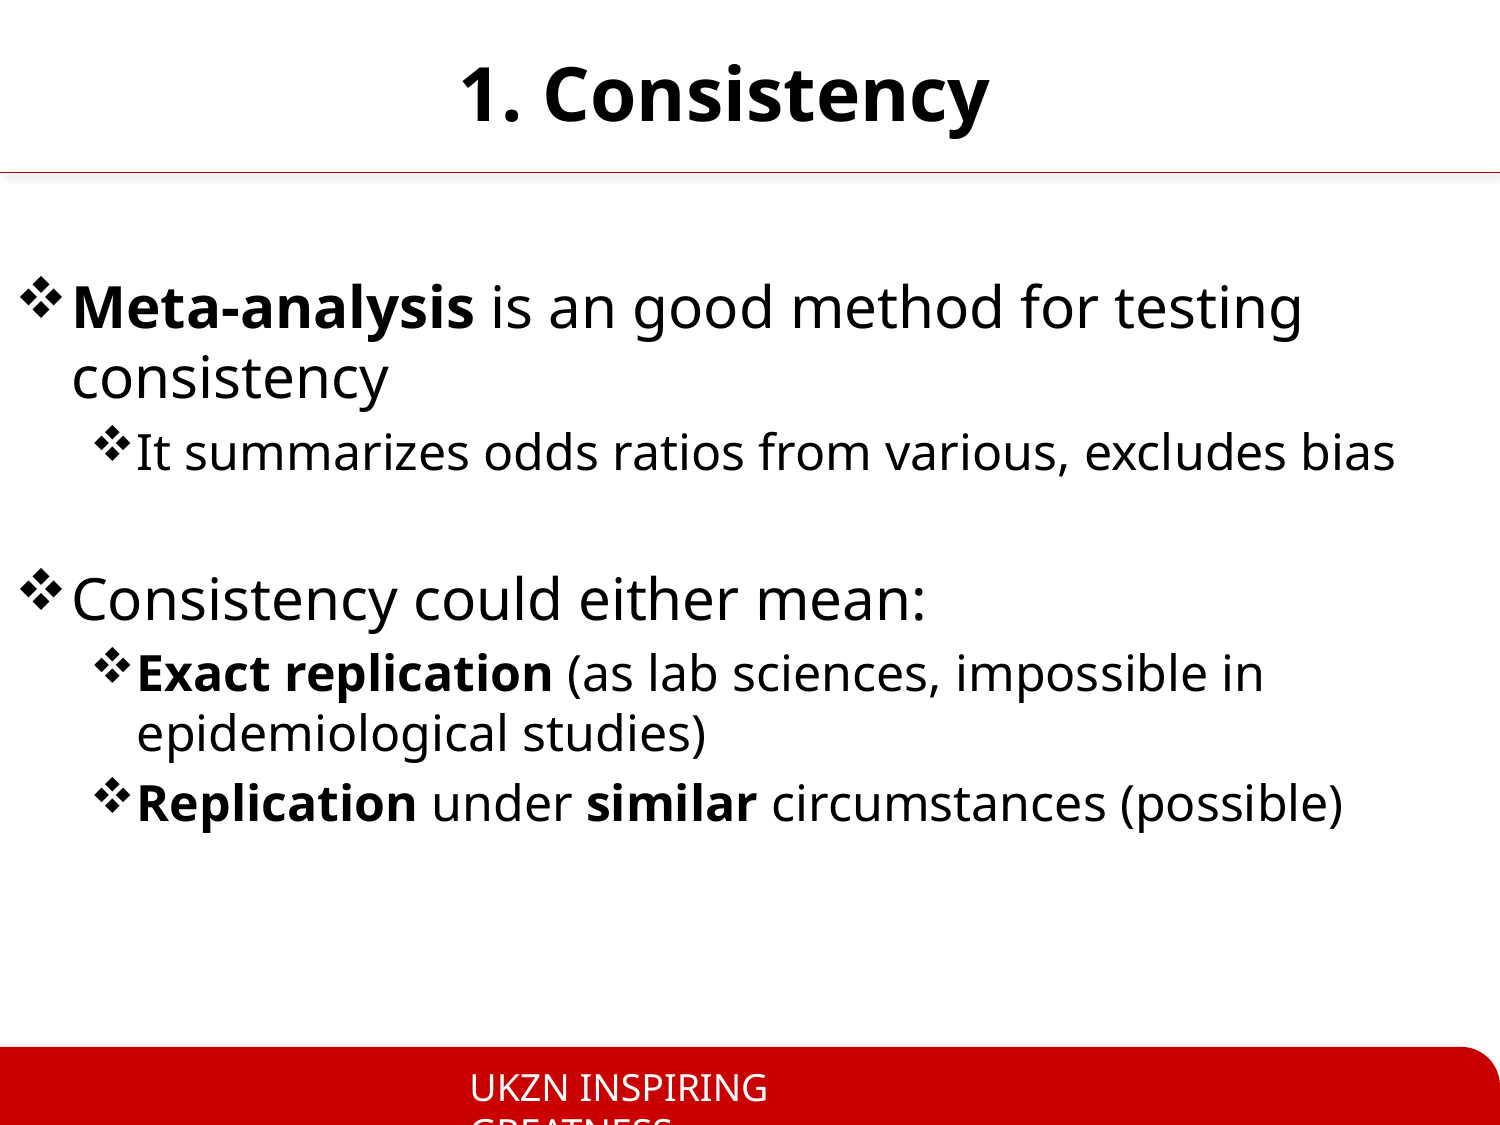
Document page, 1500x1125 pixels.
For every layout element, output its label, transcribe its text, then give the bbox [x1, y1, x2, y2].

title 1. Consistency [49, 0, 1401, 186]
list Meta-analysis is an good method for testing consistency It summarizes odds ratios from various, excludes bias Consistency could either mean: Exact replication (as lab sciences, impossible in epidemiological studies) Replication under similar circumstances (possible) [0, 262, 1476, 1006]
